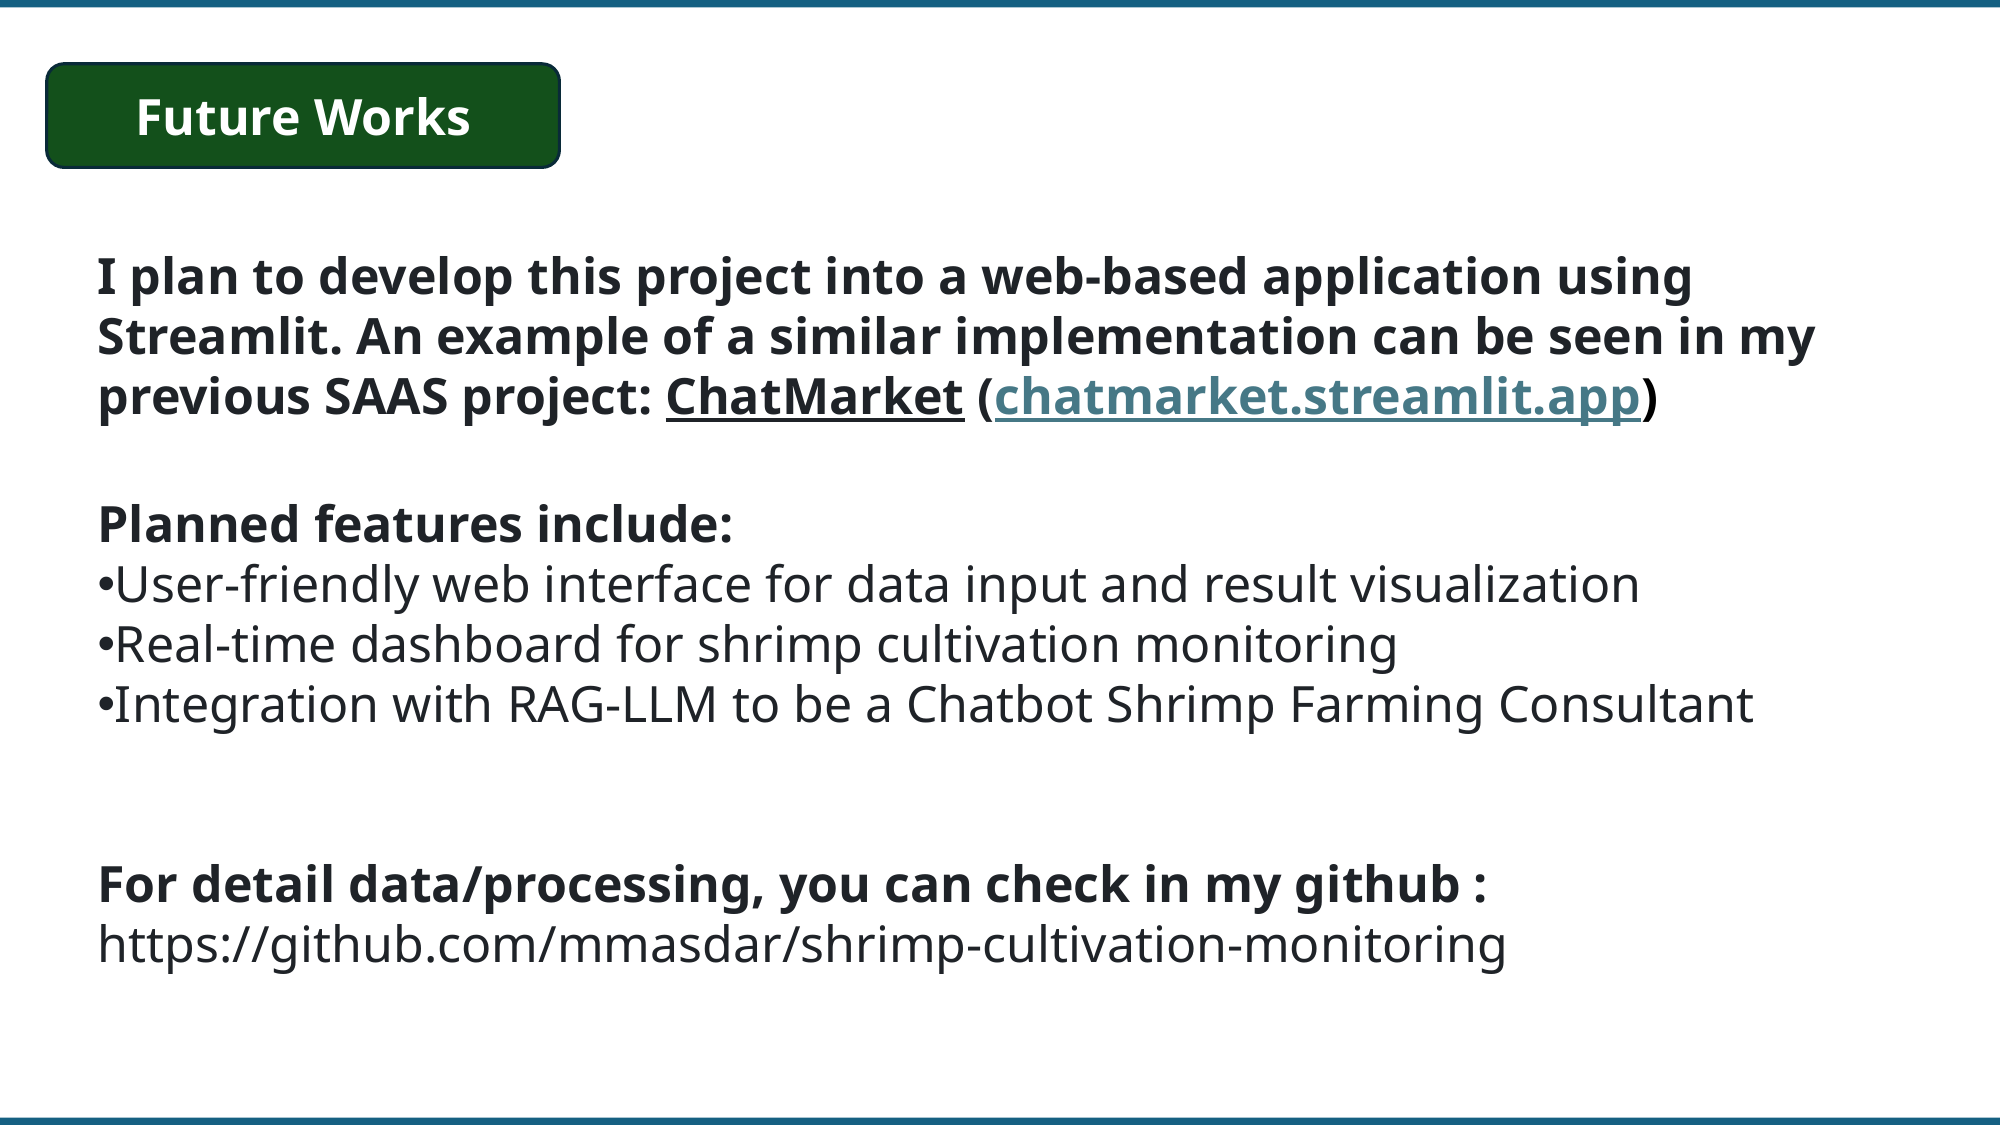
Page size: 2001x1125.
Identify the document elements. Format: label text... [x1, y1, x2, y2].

text_box I plan to develop this project into a web-based application using Streamlit. An example of a similar implementation can be seen in my previous SAAS project: ChatMarket (chatmarket.streamlit.app) Planned features include: User-friendly web interface for data input and result visualization Real-time dashboard for shrimp cultivation monitoring Integration with RAG-LLM to be a Chatbot Shrimp Farming Consultant For detail data/processing, you can check in my github : https://github.com/mmasdar/shrimp-cultivation-monitoring [82, 237, 1918, 981]
text_box Future Works [45, 62, 561, 169]
